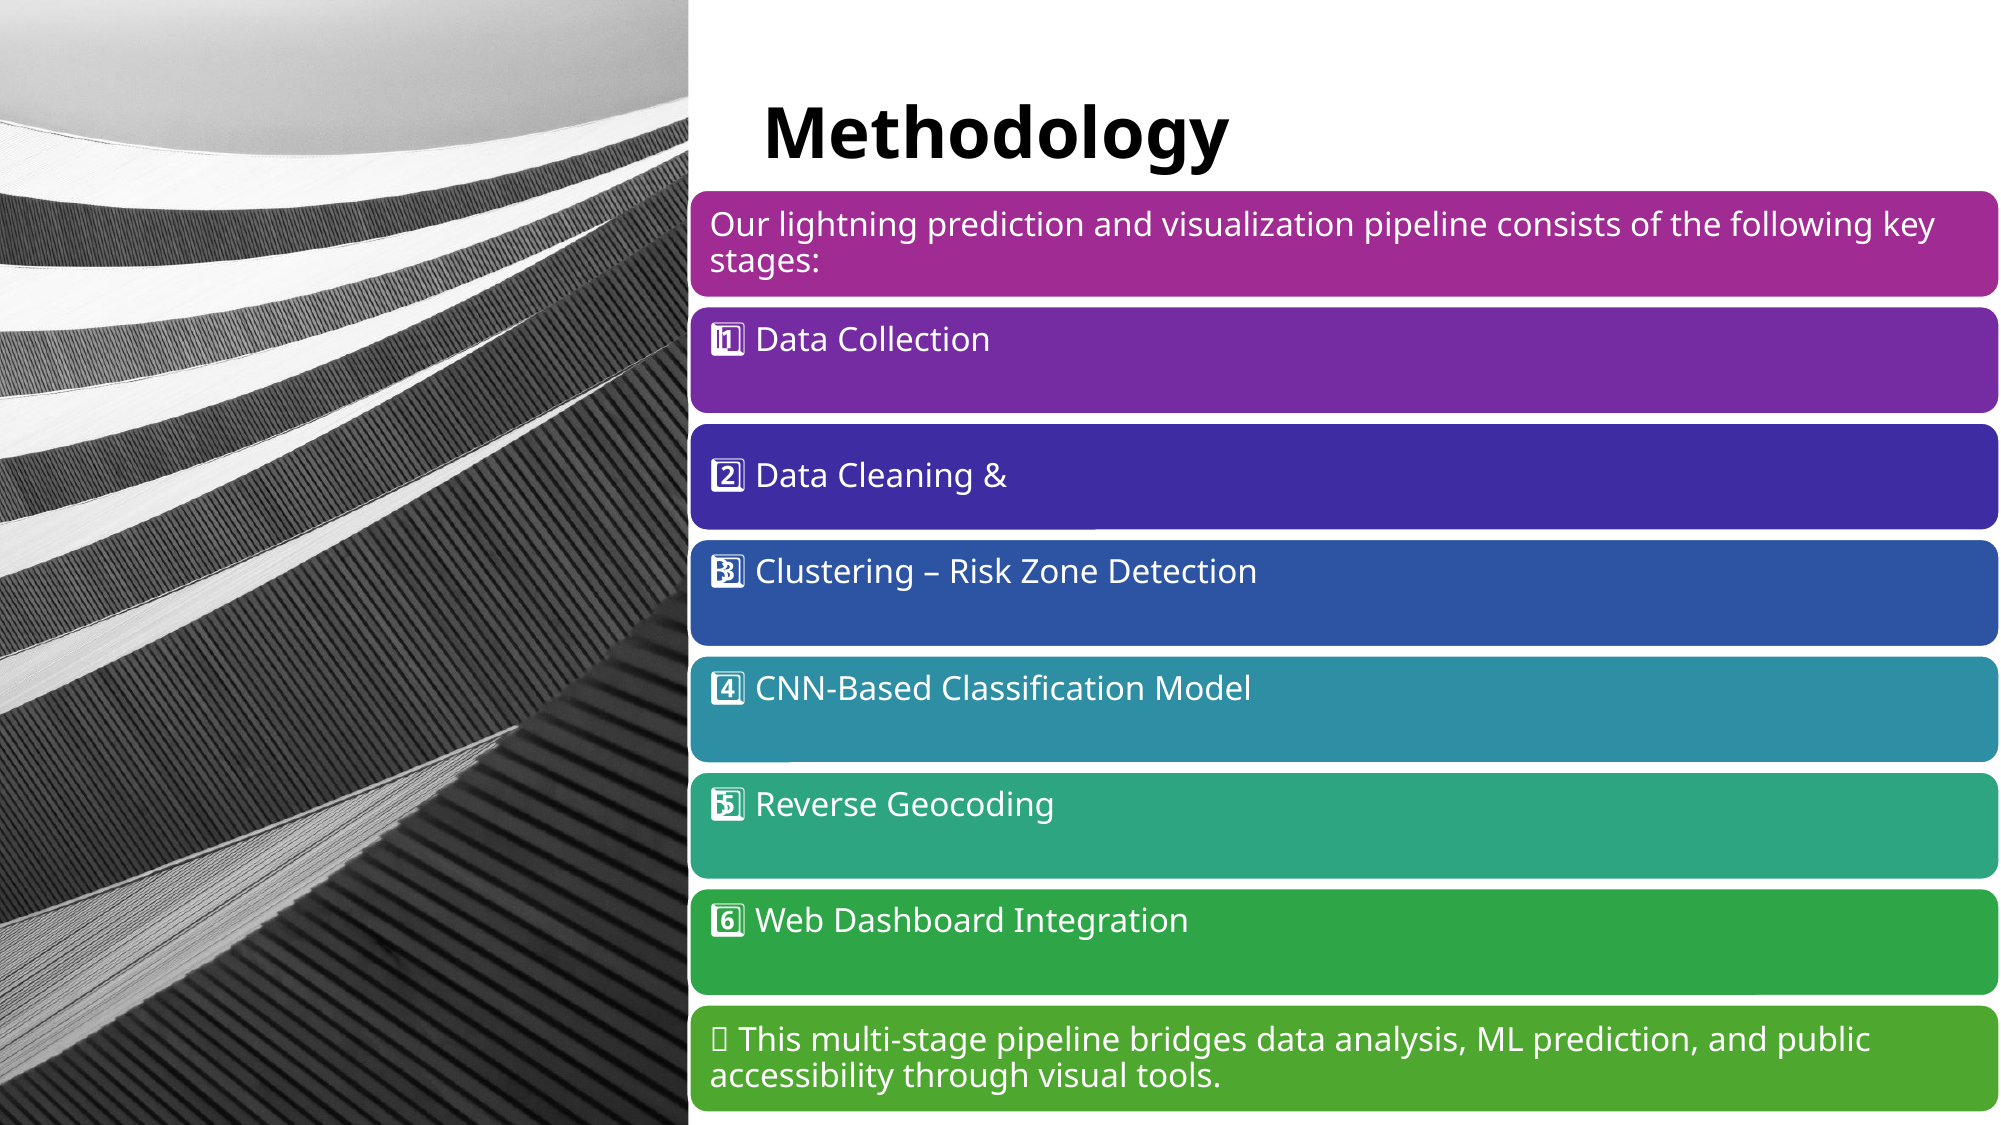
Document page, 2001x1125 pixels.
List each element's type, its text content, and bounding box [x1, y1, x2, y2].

title Methodology [746, 35, 1283, 180]
picture [0, 0, 689, 1125]
text_box [689, 0, 2000, 180]
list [688, 180, 2000, 1122]
